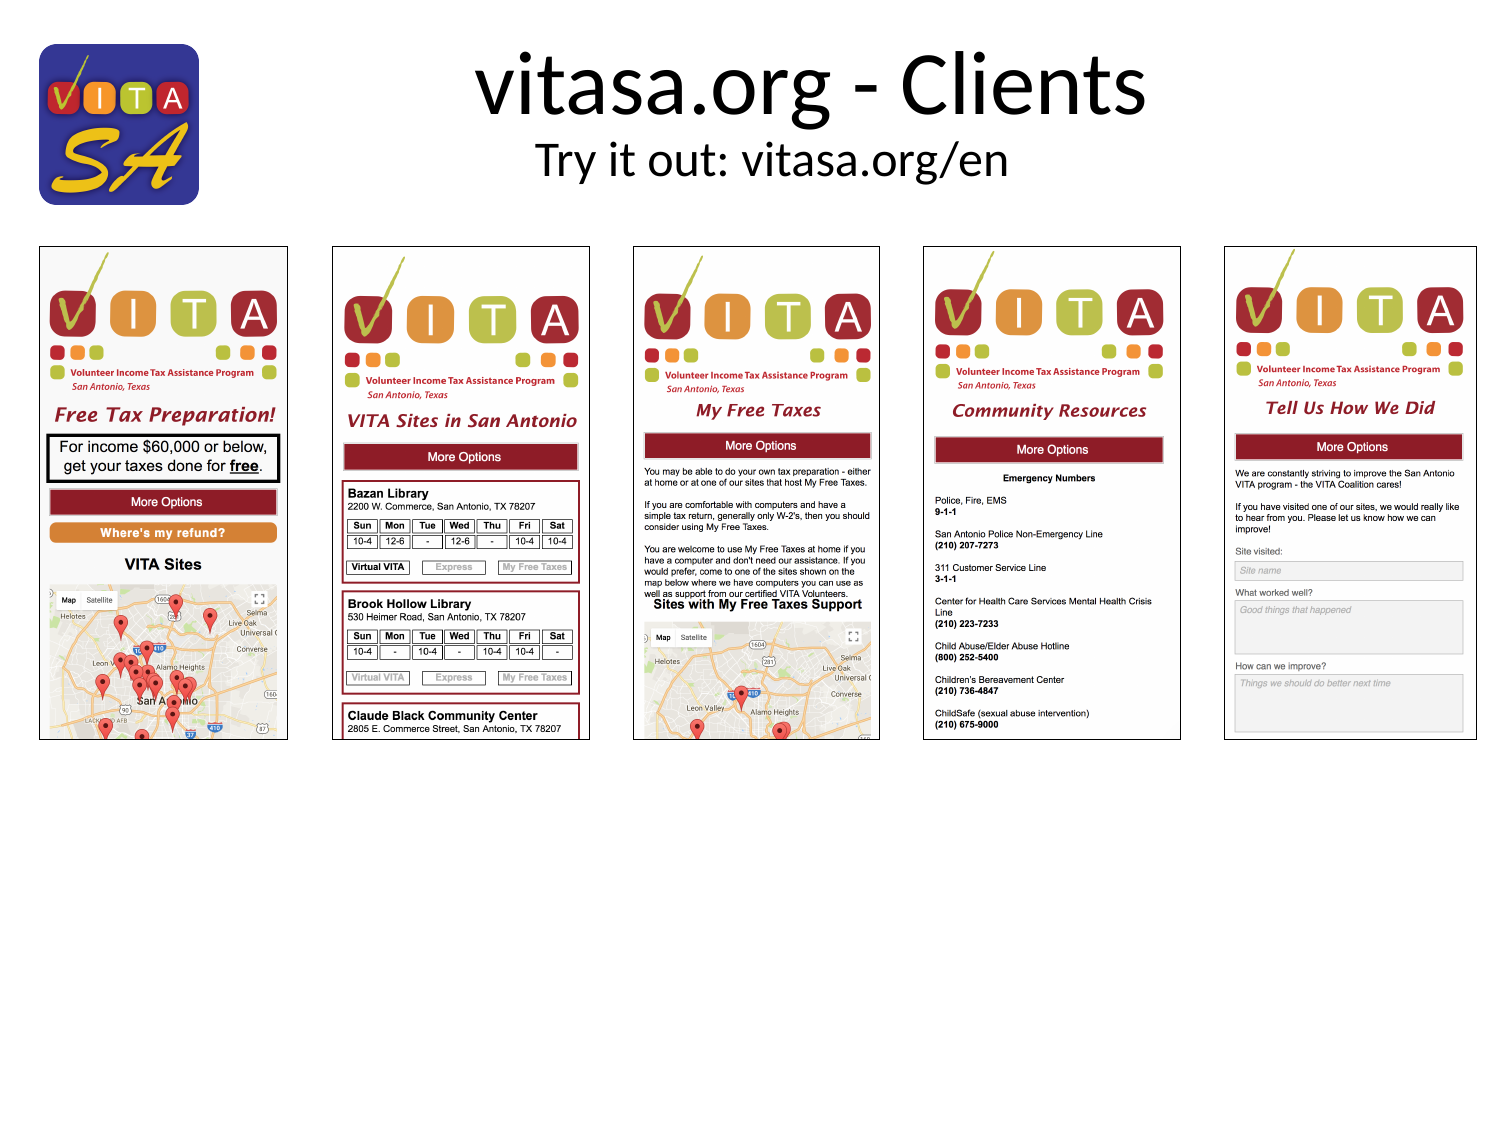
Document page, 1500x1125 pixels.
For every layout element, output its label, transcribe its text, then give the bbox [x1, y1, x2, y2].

text_box Try it out: vitasa.org/en [520, 118, 1025, 194]
picture [331, 245, 590, 740]
title vitasa.org - Clients [198, 16, 1425, 141]
picture [633, 245, 880, 740]
picture [1224, 245, 1477, 740]
picture [39, 245, 289, 740]
picture [923, 245, 1181, 740]
picture [39, 44, 199, 205]
